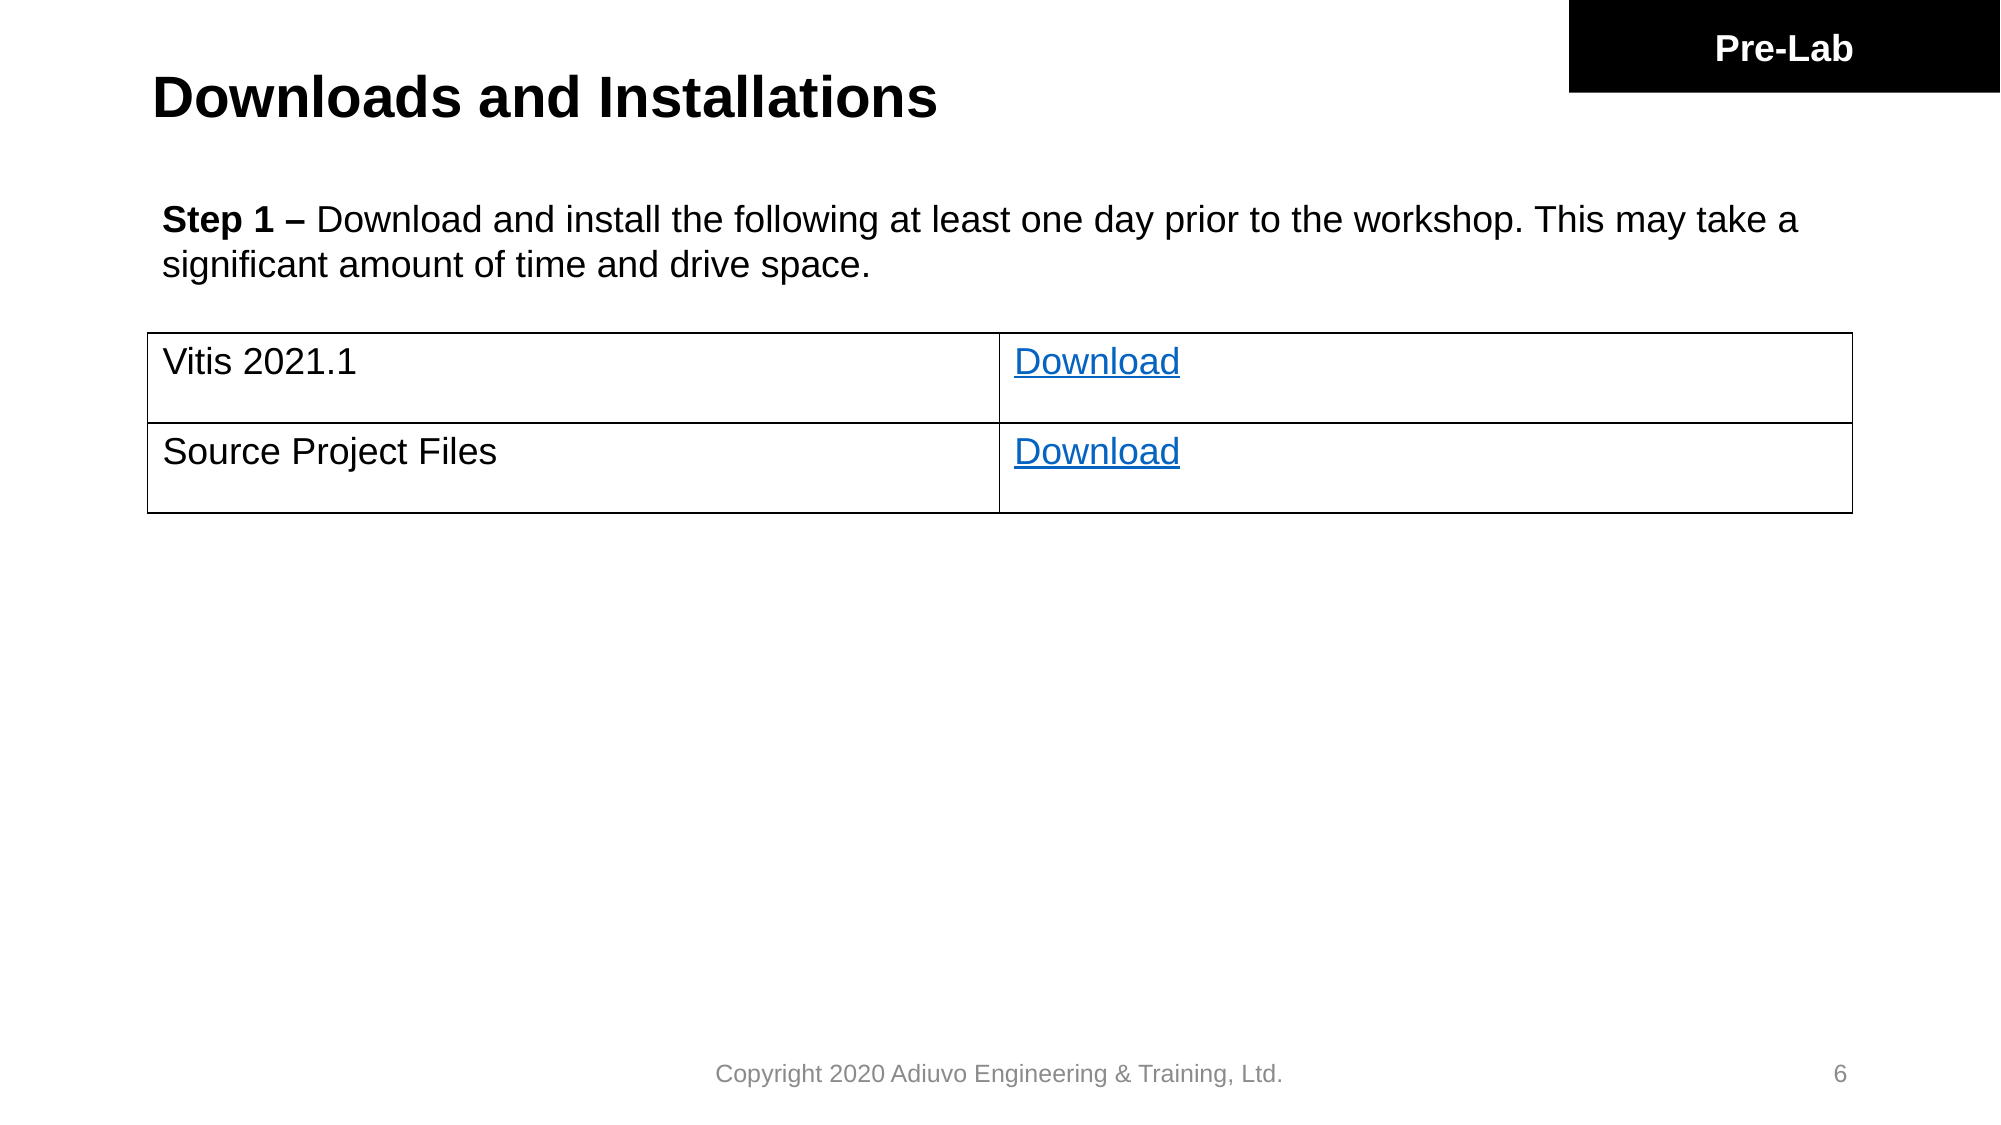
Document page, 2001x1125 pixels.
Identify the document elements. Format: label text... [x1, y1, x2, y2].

title Downloads and Installations [137, 59, 1863, 153]
footer Copyright 2020 Adiuvo Engineering & Training, Ltd. [662, 1042, 1338, 1103]
text_box Step 1 – Download and install the following at least one day prior to the workshop. This may take a significant amount of time and drive space. [147, 187, 1873, 293]
table_cell Download [1000, 424, 1852, 512]
table_header Download [1000, 334, 1852, 422]
table_cell Source Project Files [148, 424, 999, 512]
text_box Pre-Lab [1568, 0, 2000, 94]
slide_number 6 [1412, 1042, 1863, 1103]
table_header Vitis 2021.1 [148, 334, 999, 422]
